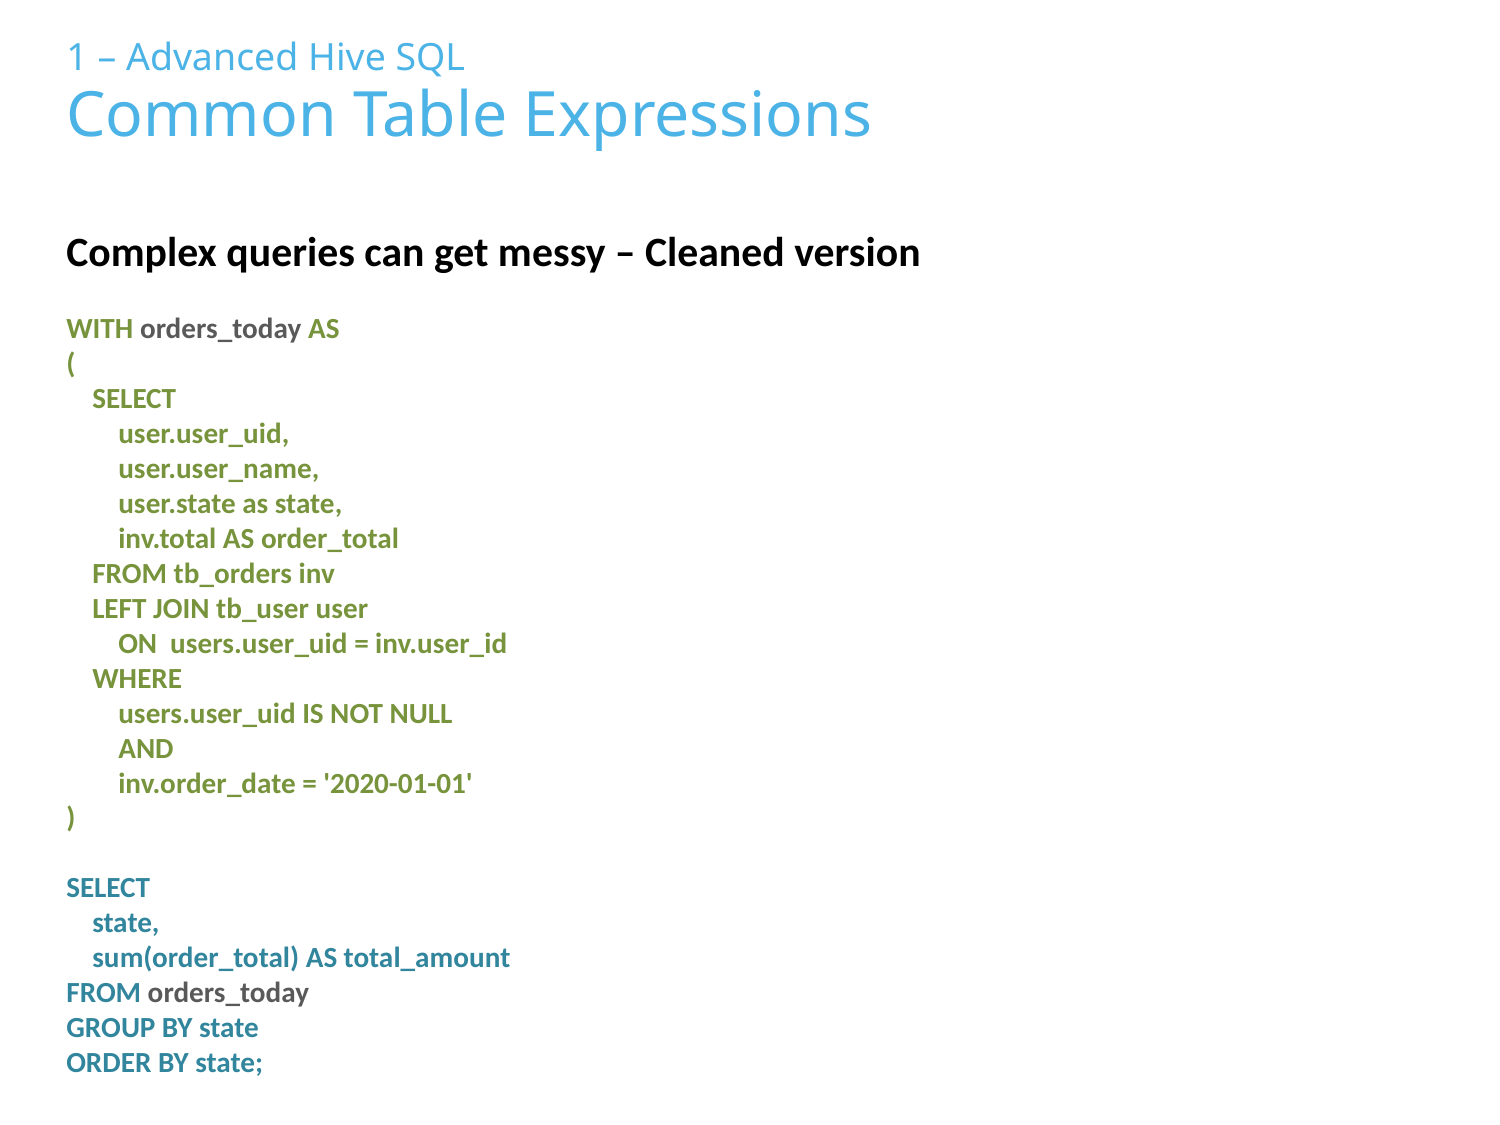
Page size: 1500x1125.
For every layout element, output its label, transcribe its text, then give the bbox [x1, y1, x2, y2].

text_box 1 – Advanced Hive SQL Common Table Expressions [51, 69, 1413, 158]
text_box Complex queries can get messy – Cleaned version WITH orders_today AS ( SELECT user.user_uid, user.user_name, user.state as state, inv.total AS order_total FROM tb_orders inv LEFT JOIN tb_user user ON users.user_uid = inv.user_id WHERE users.user_uid IS NOT NULL AND inv.order_date = '2020-01-01' ) SELECT state, sum(order_total) AS total_amount FROM orders_today GROUP BY state ORDER BY state; [51, 217, 1454, 1086]
